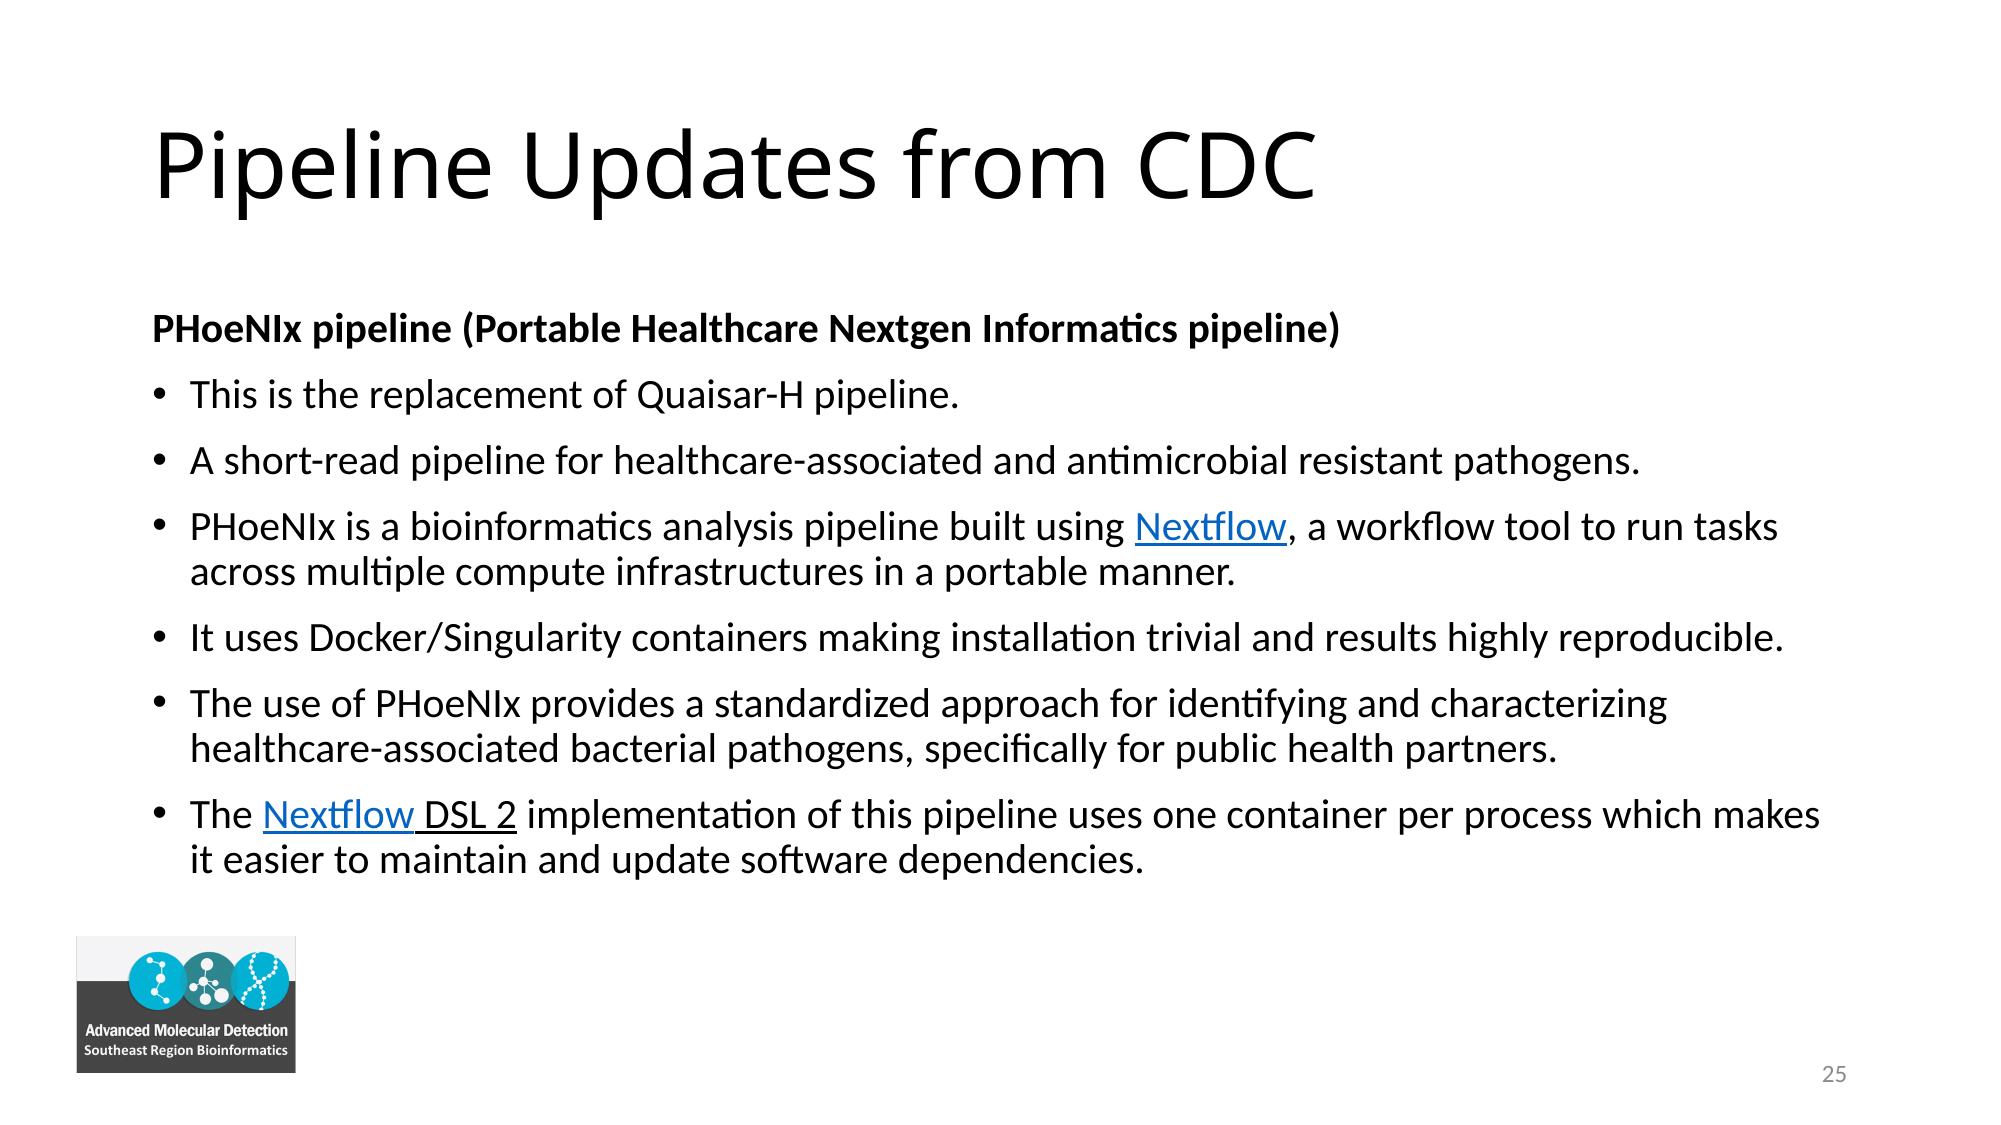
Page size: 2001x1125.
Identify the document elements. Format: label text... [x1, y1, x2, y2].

title Pipeline Updates from CDC [137, 59, 1863, 278]
list PHoeNIx pipeline (Portable Healthcare Nextgen Informatics pipeline) This is the replacement of Quaisar-H pipeline. A short-read pipeline for healthcare-associated and antimicrobial resistant pathogens. PHoeNIx is a bioinformatics analysis pipeline built using Nextflow, a workflow tool to run tasks across multiple compute infrastructures in a portable manner. It uses Docker/Singularity containers making installation trivial and results highly reproducible. The use of PHoeNIx provides a standardized approach for identifying and characterizing healthcare-associated bacterial pathogens, specifically for public health partners. The Nextflow DSL 2 implementation of this pipeline uses one container per process which makes it easier to maintain and update software dependencies. [137, 299, 1863, 1014]
picture [75, 936, 297, 1073]
slide_number 25 [1412, 1042, 1863, 1103]
